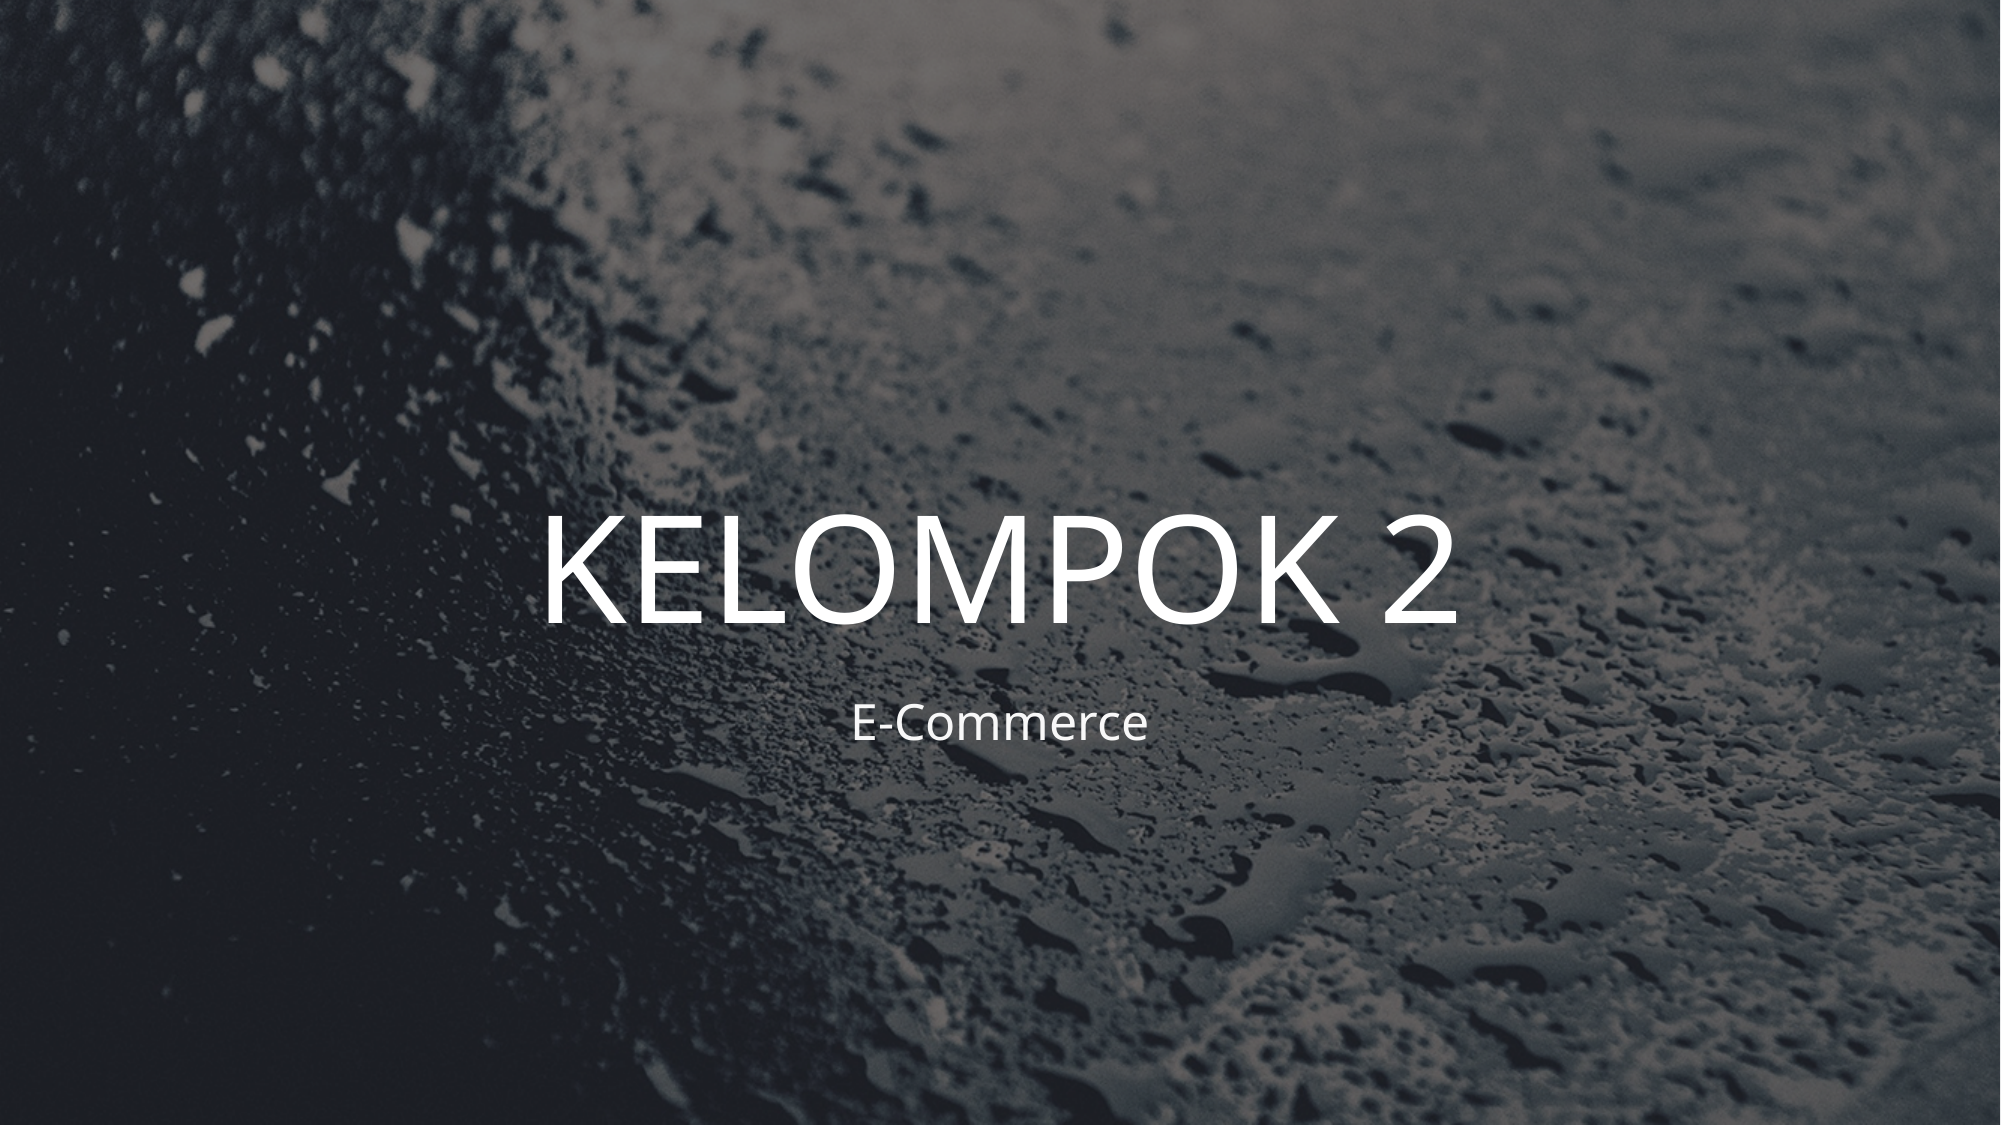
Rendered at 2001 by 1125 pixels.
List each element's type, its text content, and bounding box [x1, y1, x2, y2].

text_box KELOMPOK 2 [113, 465, 1886, 661]
text_box E-Commerce [113, 683, 1886, 758]
picture [0, 0, 2001, 1125]
